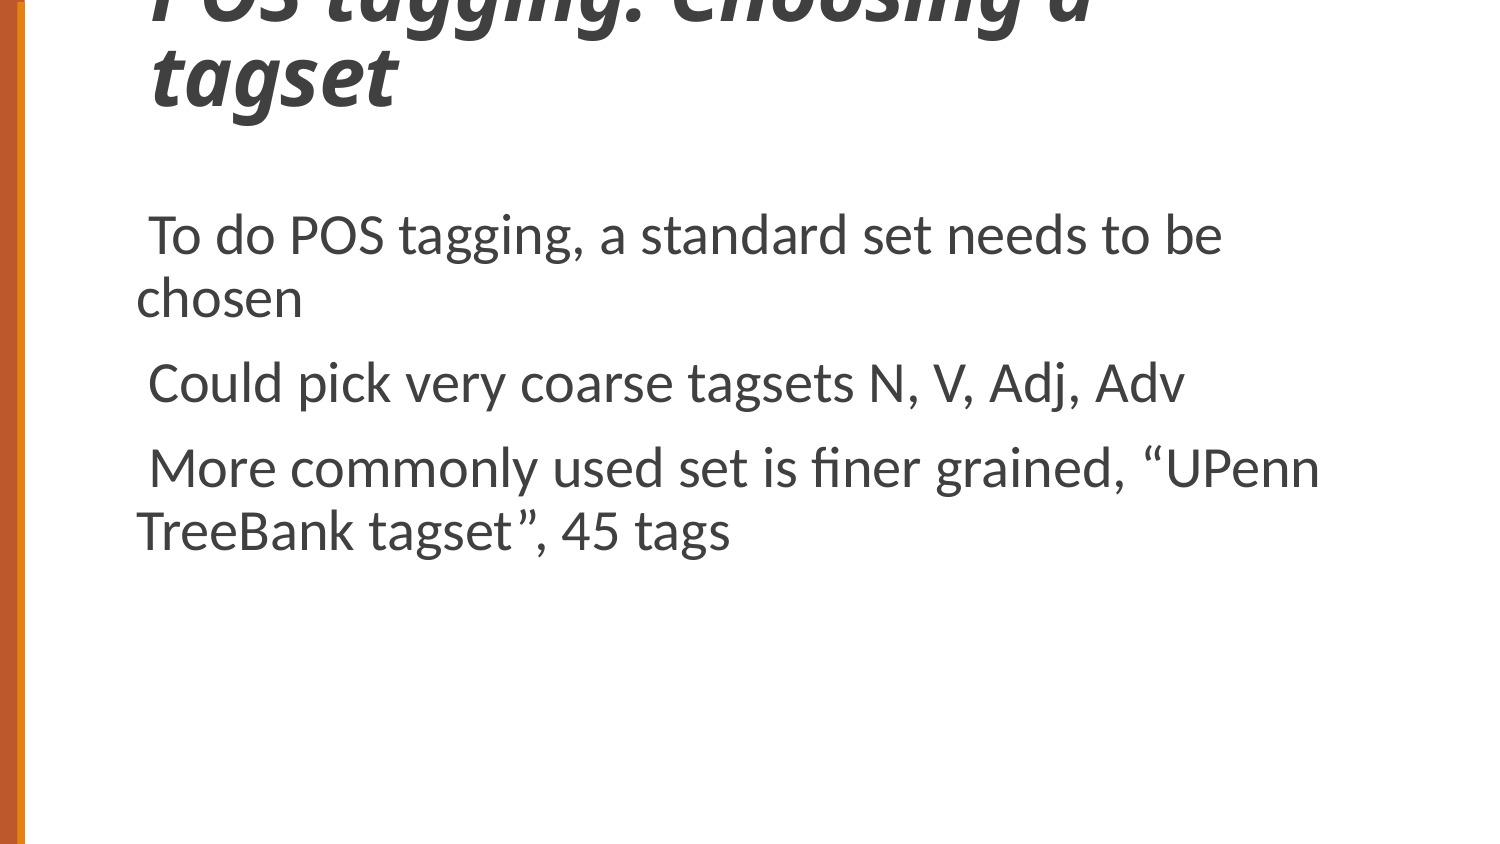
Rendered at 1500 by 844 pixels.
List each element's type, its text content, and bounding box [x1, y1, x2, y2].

title POS tagging: Choosing a tagset [135, 19, 1373, 132]
list To do POS tagging, a standard set needs to be chosen Could pick very coarse tagsets N, V, Adj, Adv More commonly used set is finer grained, “UPenn TreeBank tagset”, 45 tags [135, 196, 1373, 760]
